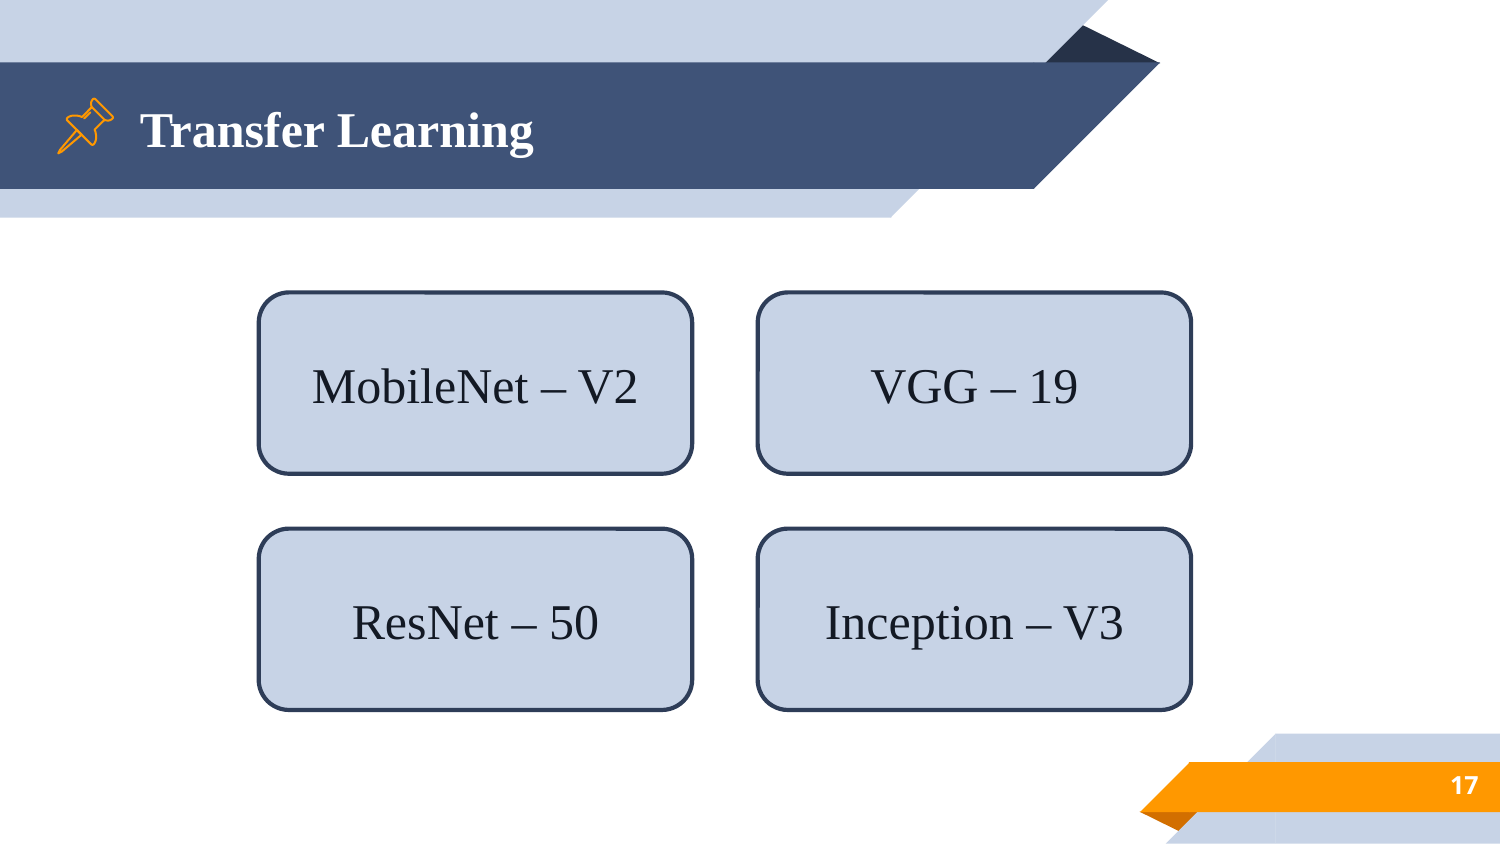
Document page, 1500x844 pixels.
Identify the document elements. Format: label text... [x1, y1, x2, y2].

title Transfer Learning [124, 64, 988, 190]
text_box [58, 98, 114, 154]
slide_number 17 [1249, 760, 1494, 813]
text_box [258, 292, 1192, 711]
